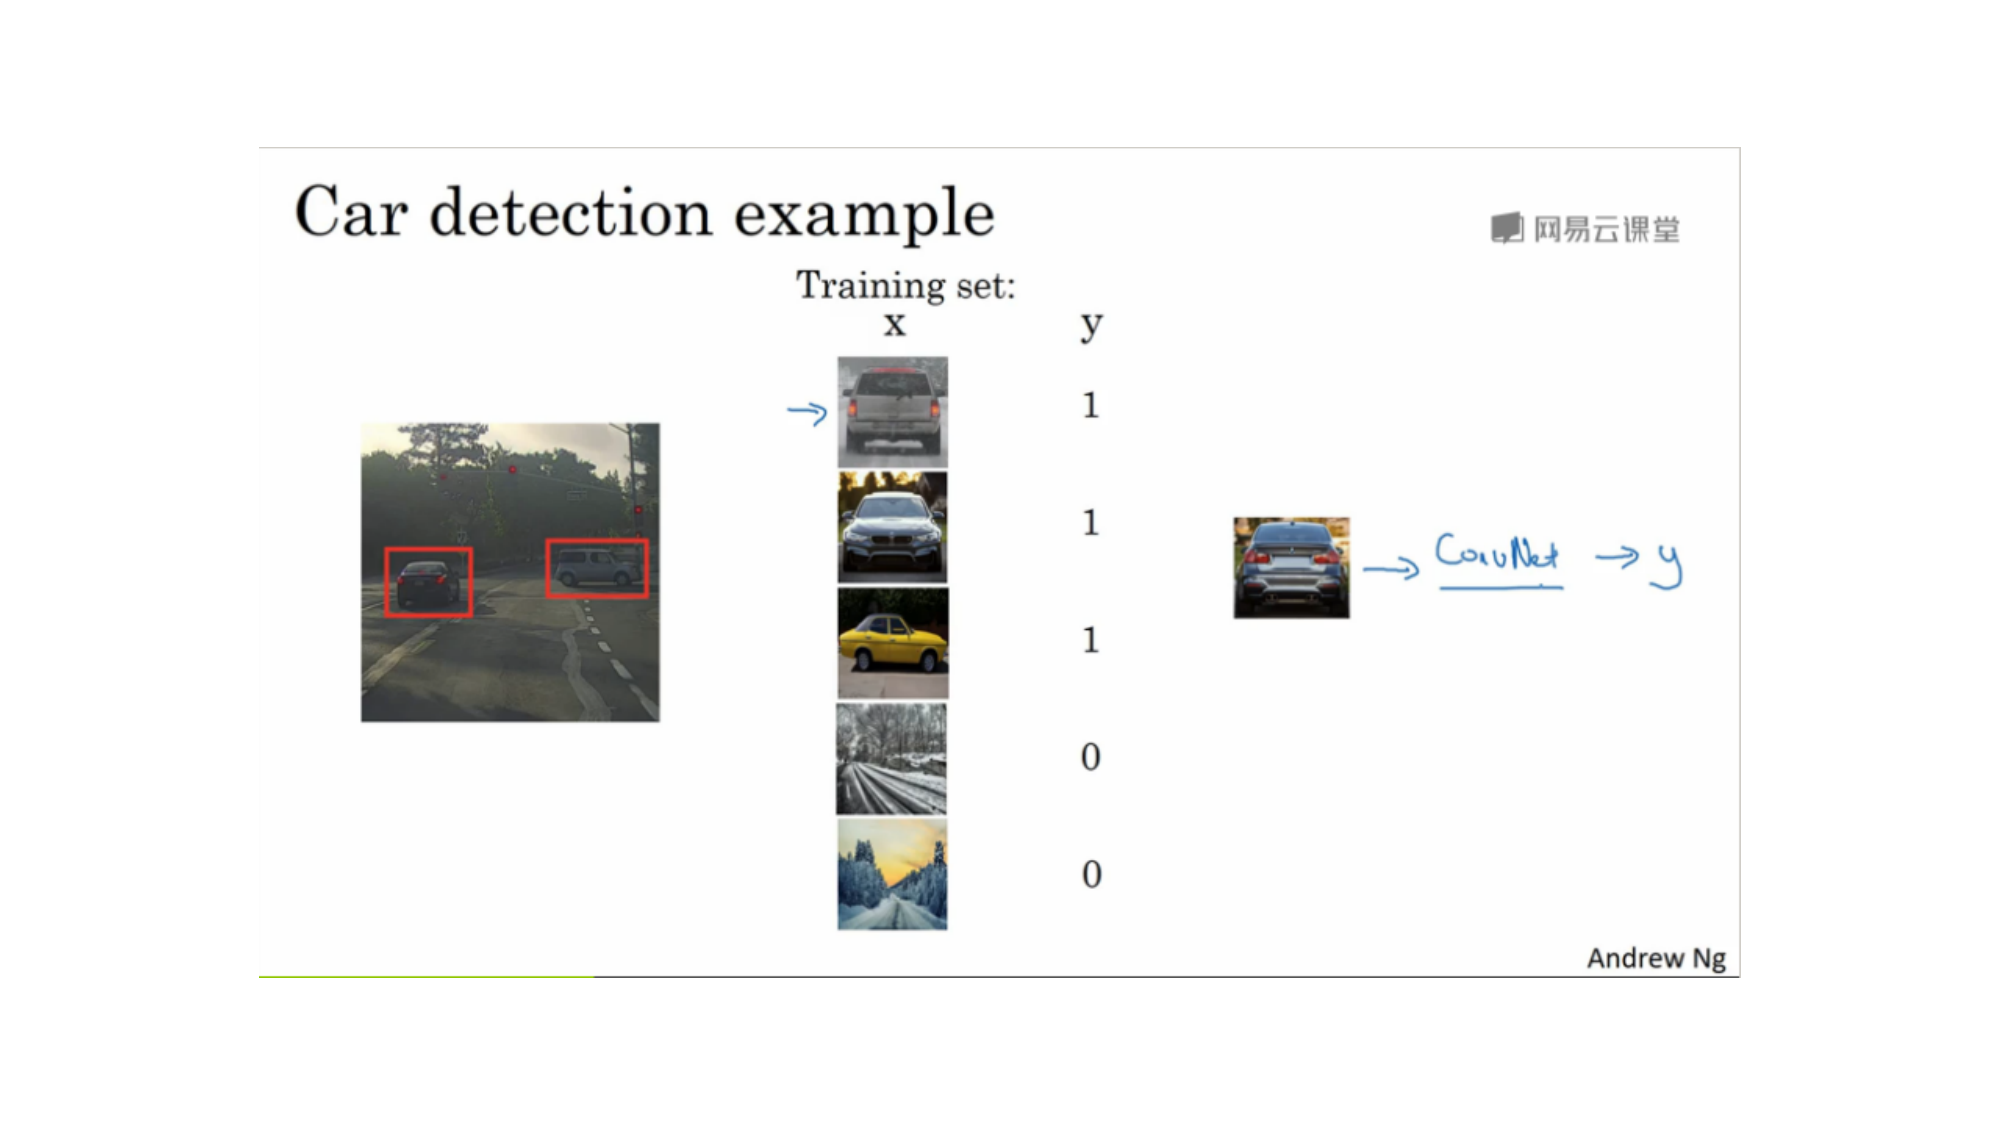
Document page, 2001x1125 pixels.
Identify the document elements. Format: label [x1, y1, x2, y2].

picture [259, 147, 1741, 978]
